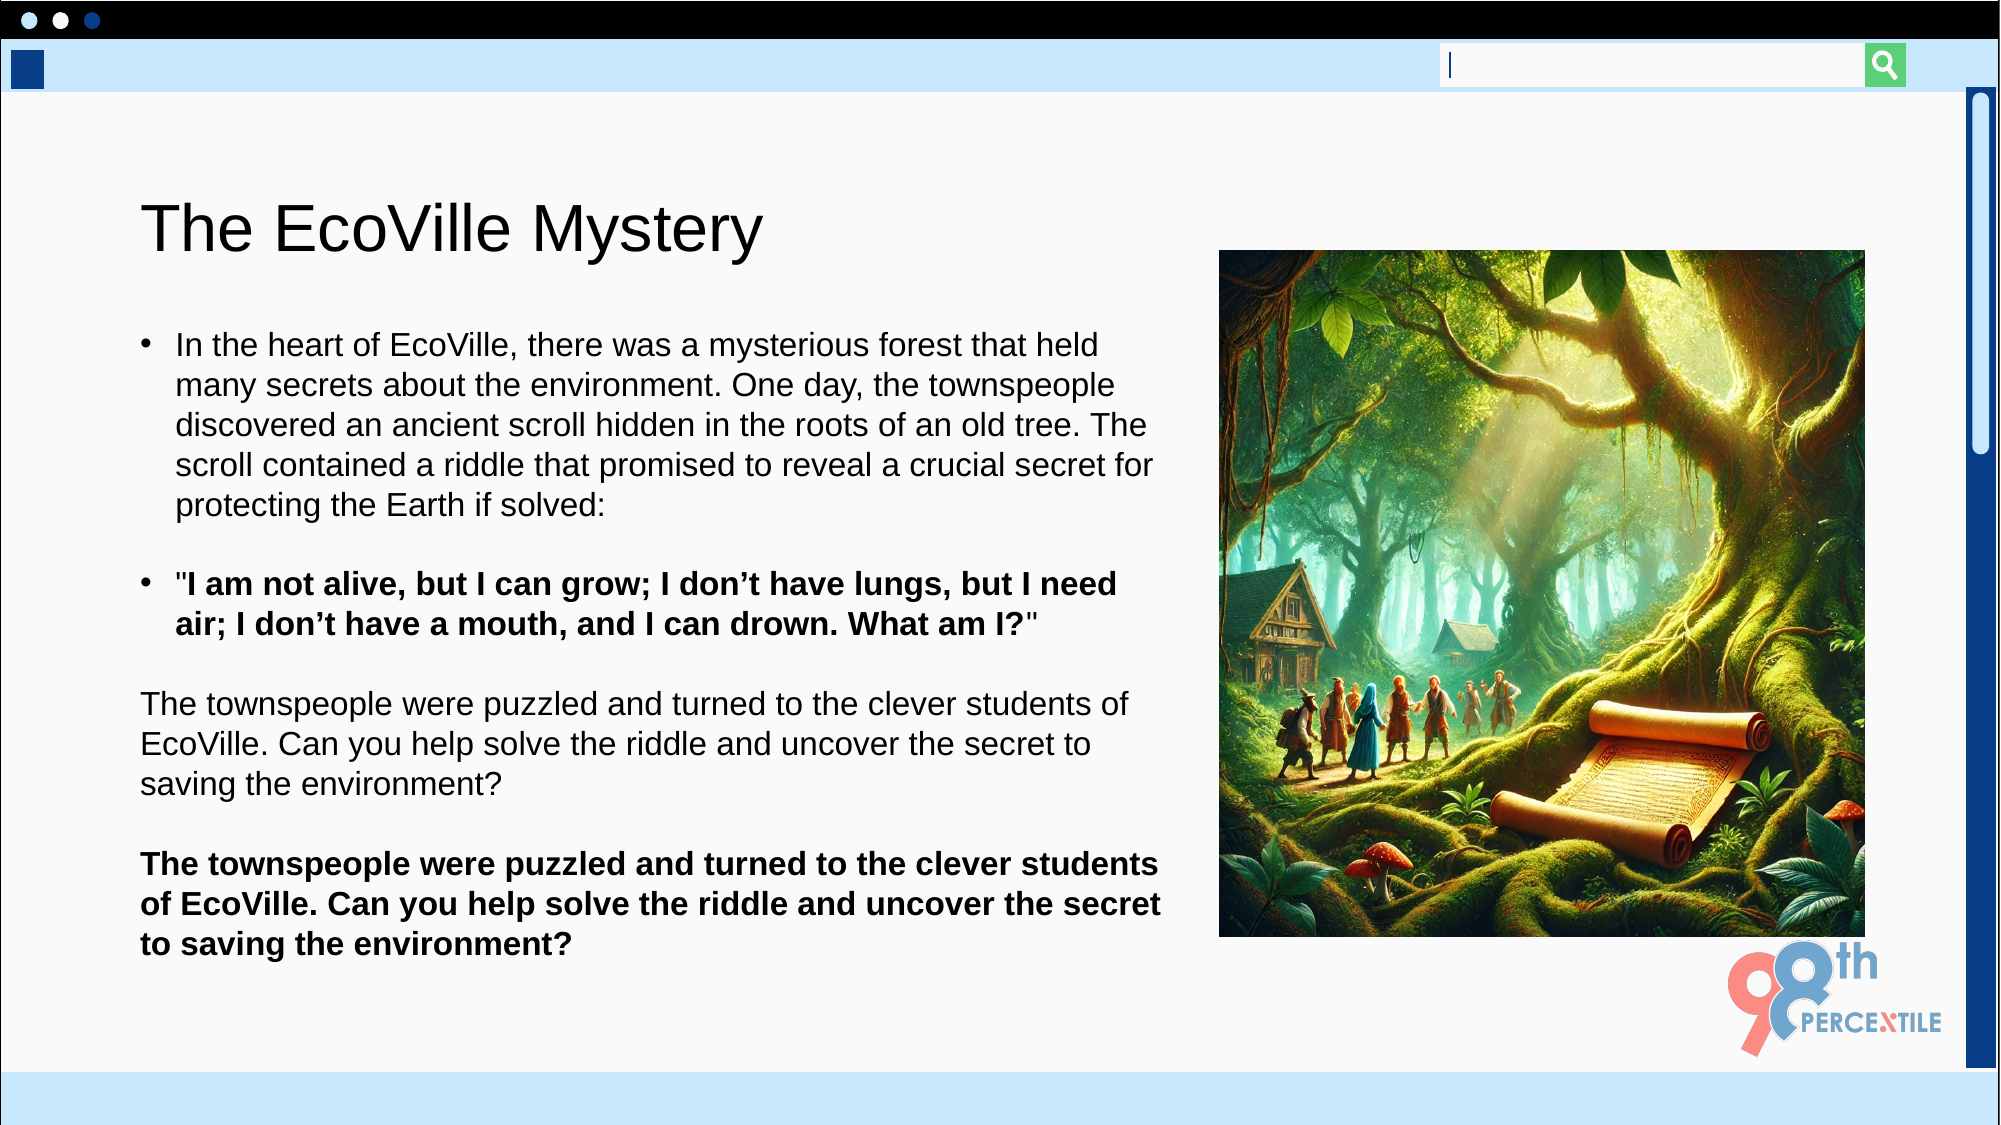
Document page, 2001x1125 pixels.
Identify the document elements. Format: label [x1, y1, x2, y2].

picture [1219, 249, 1865, 937]
picture [1724, 938, 1944, 1061]
text_box [0, 0, 2000, 1125]
